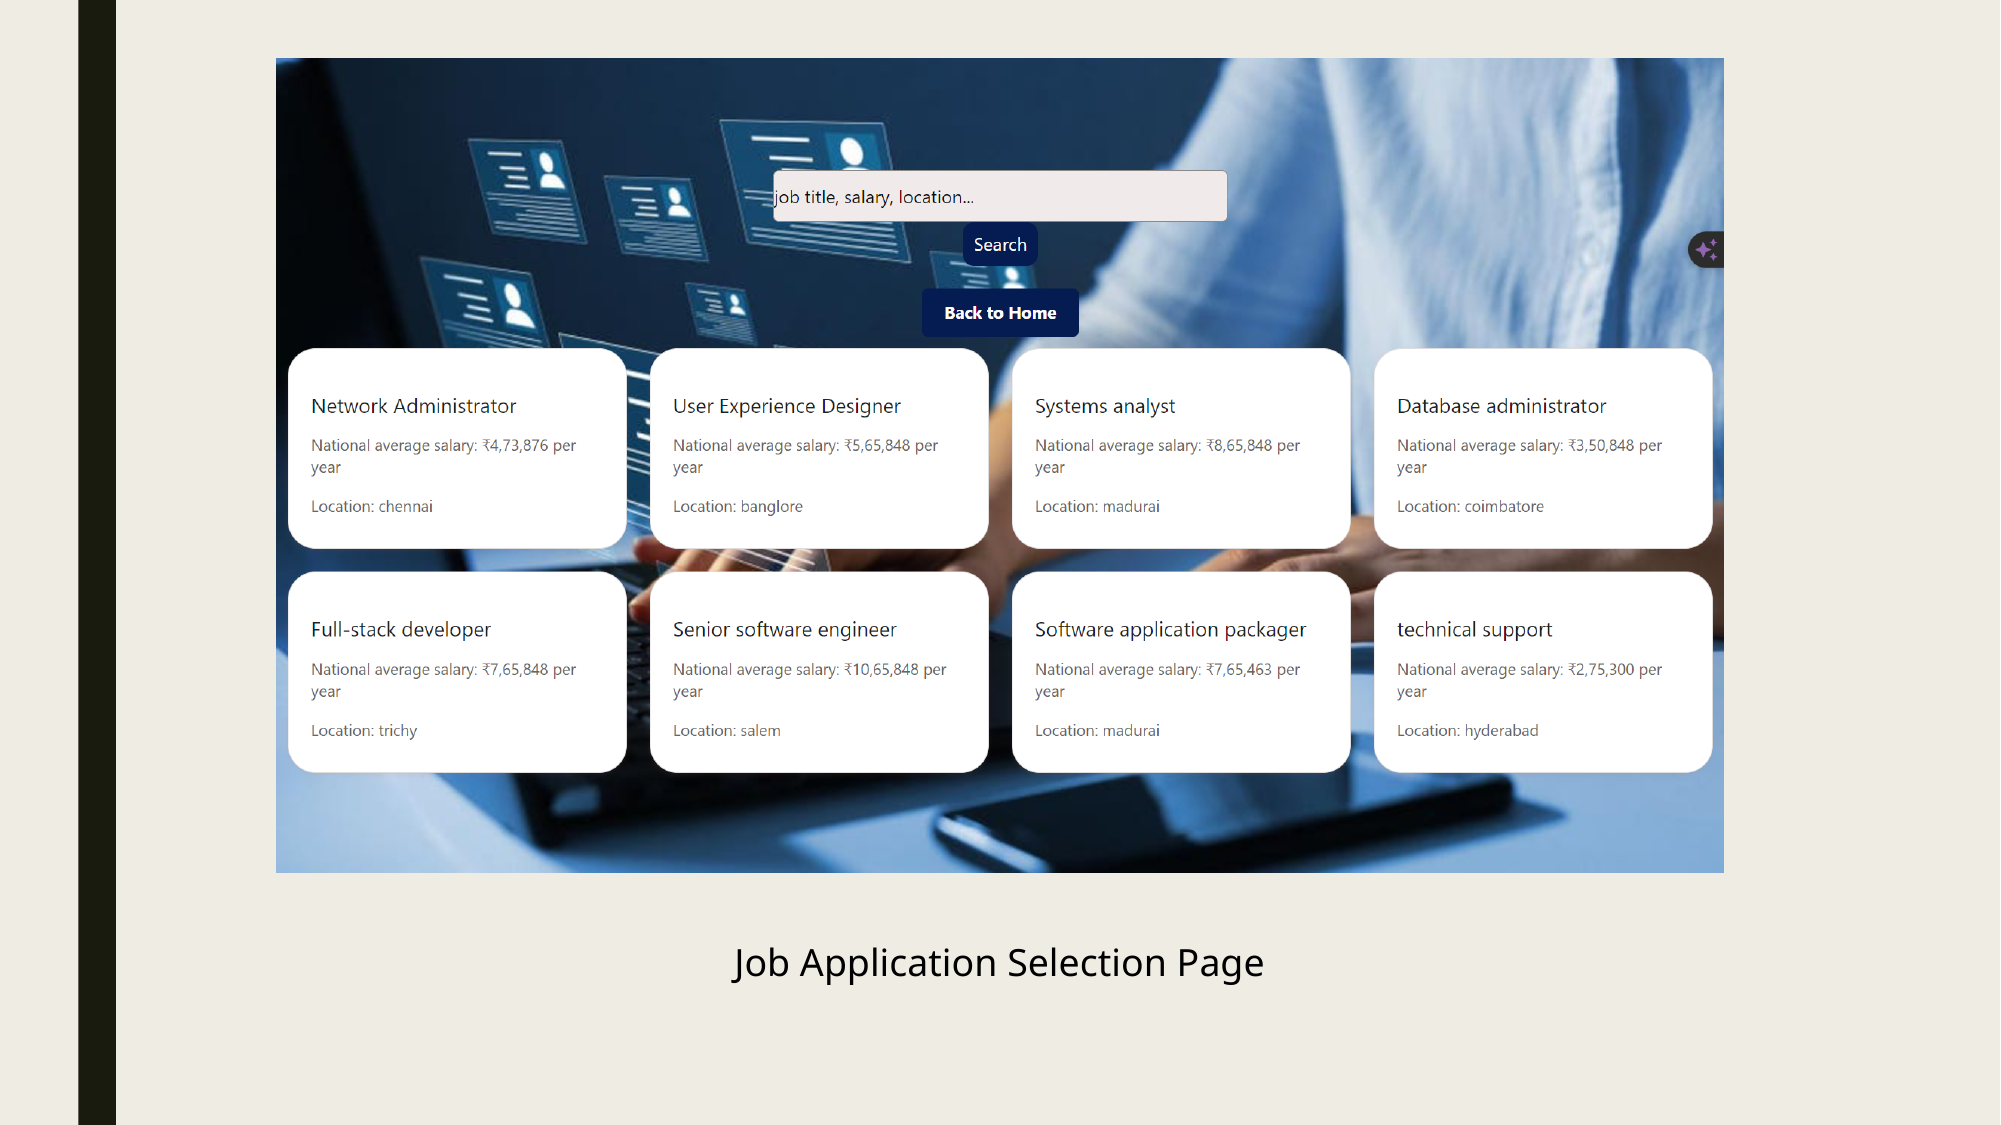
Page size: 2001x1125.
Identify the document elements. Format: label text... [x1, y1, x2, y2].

text_box Job Application Selection Page [719, 931, 1281, 991]
picture [275, 58, 1724, 873]
